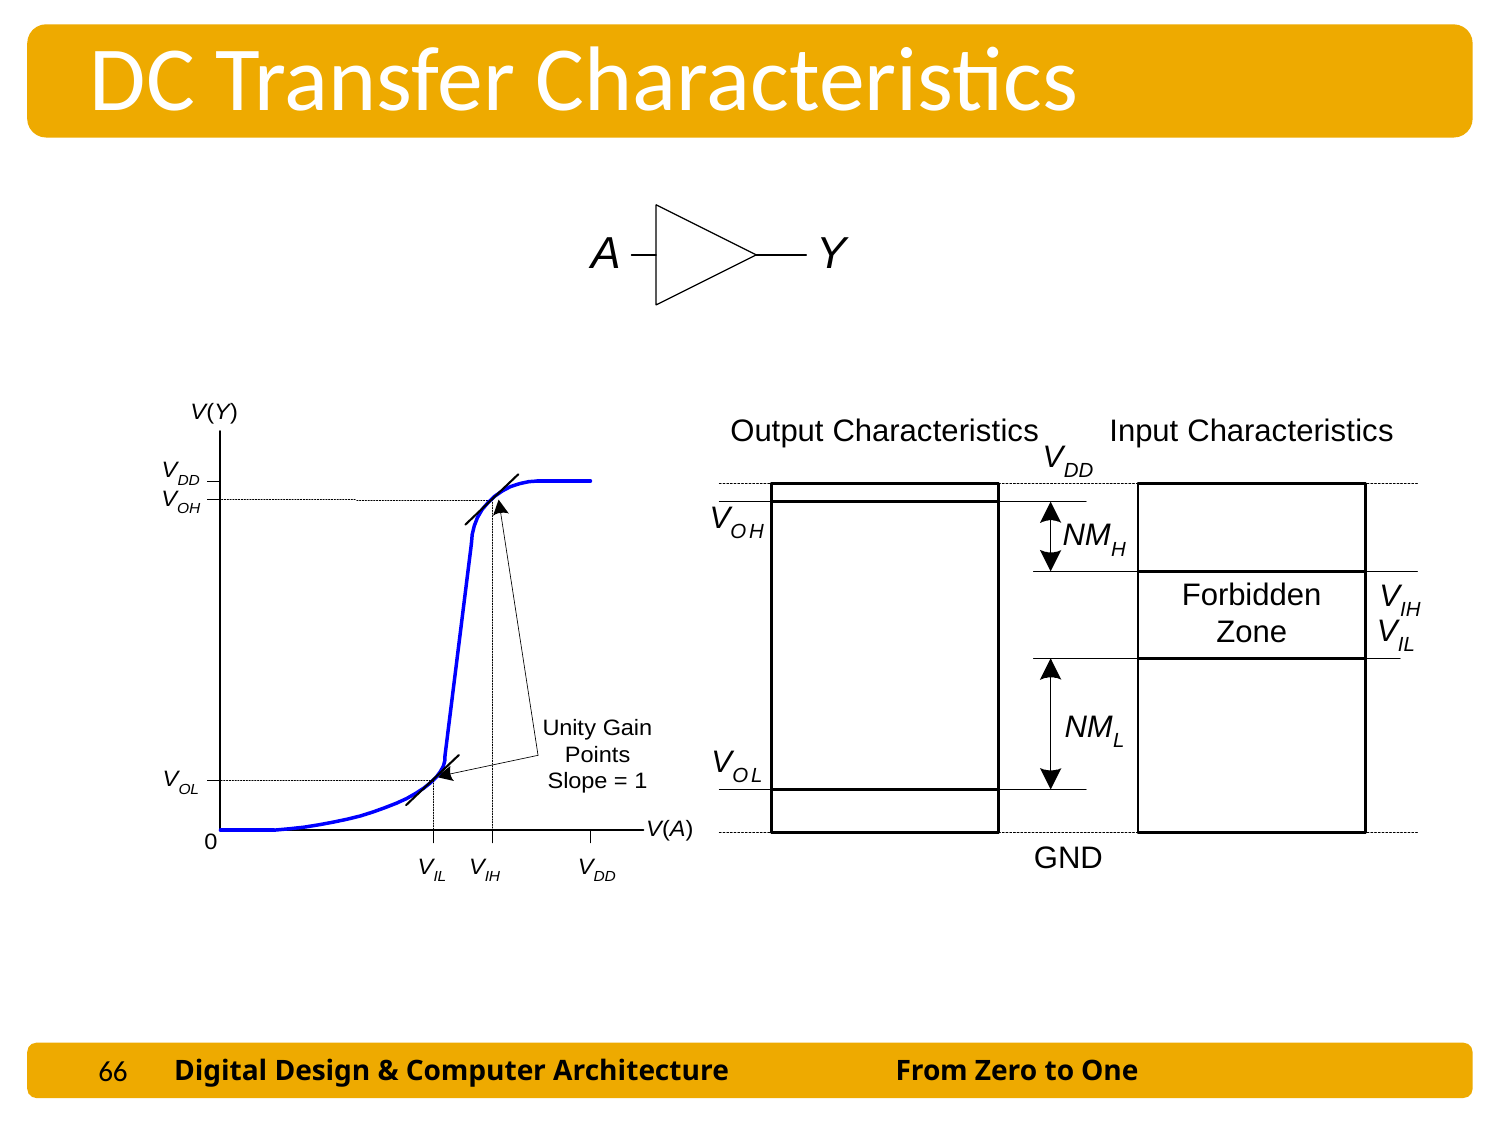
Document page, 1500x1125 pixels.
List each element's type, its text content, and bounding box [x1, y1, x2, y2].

text_box [112, 200, 1438, 1050]
text_box [87, 174, 1413, 1025]
text_box DC Transfer Characteristics [75, 11, 1375, 136]
slide_number 66 [0, 1044, 143, 1096]
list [124, 390, 726, 891]
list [662, 374, 1476, 891]
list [549, 197, 888, 313]
